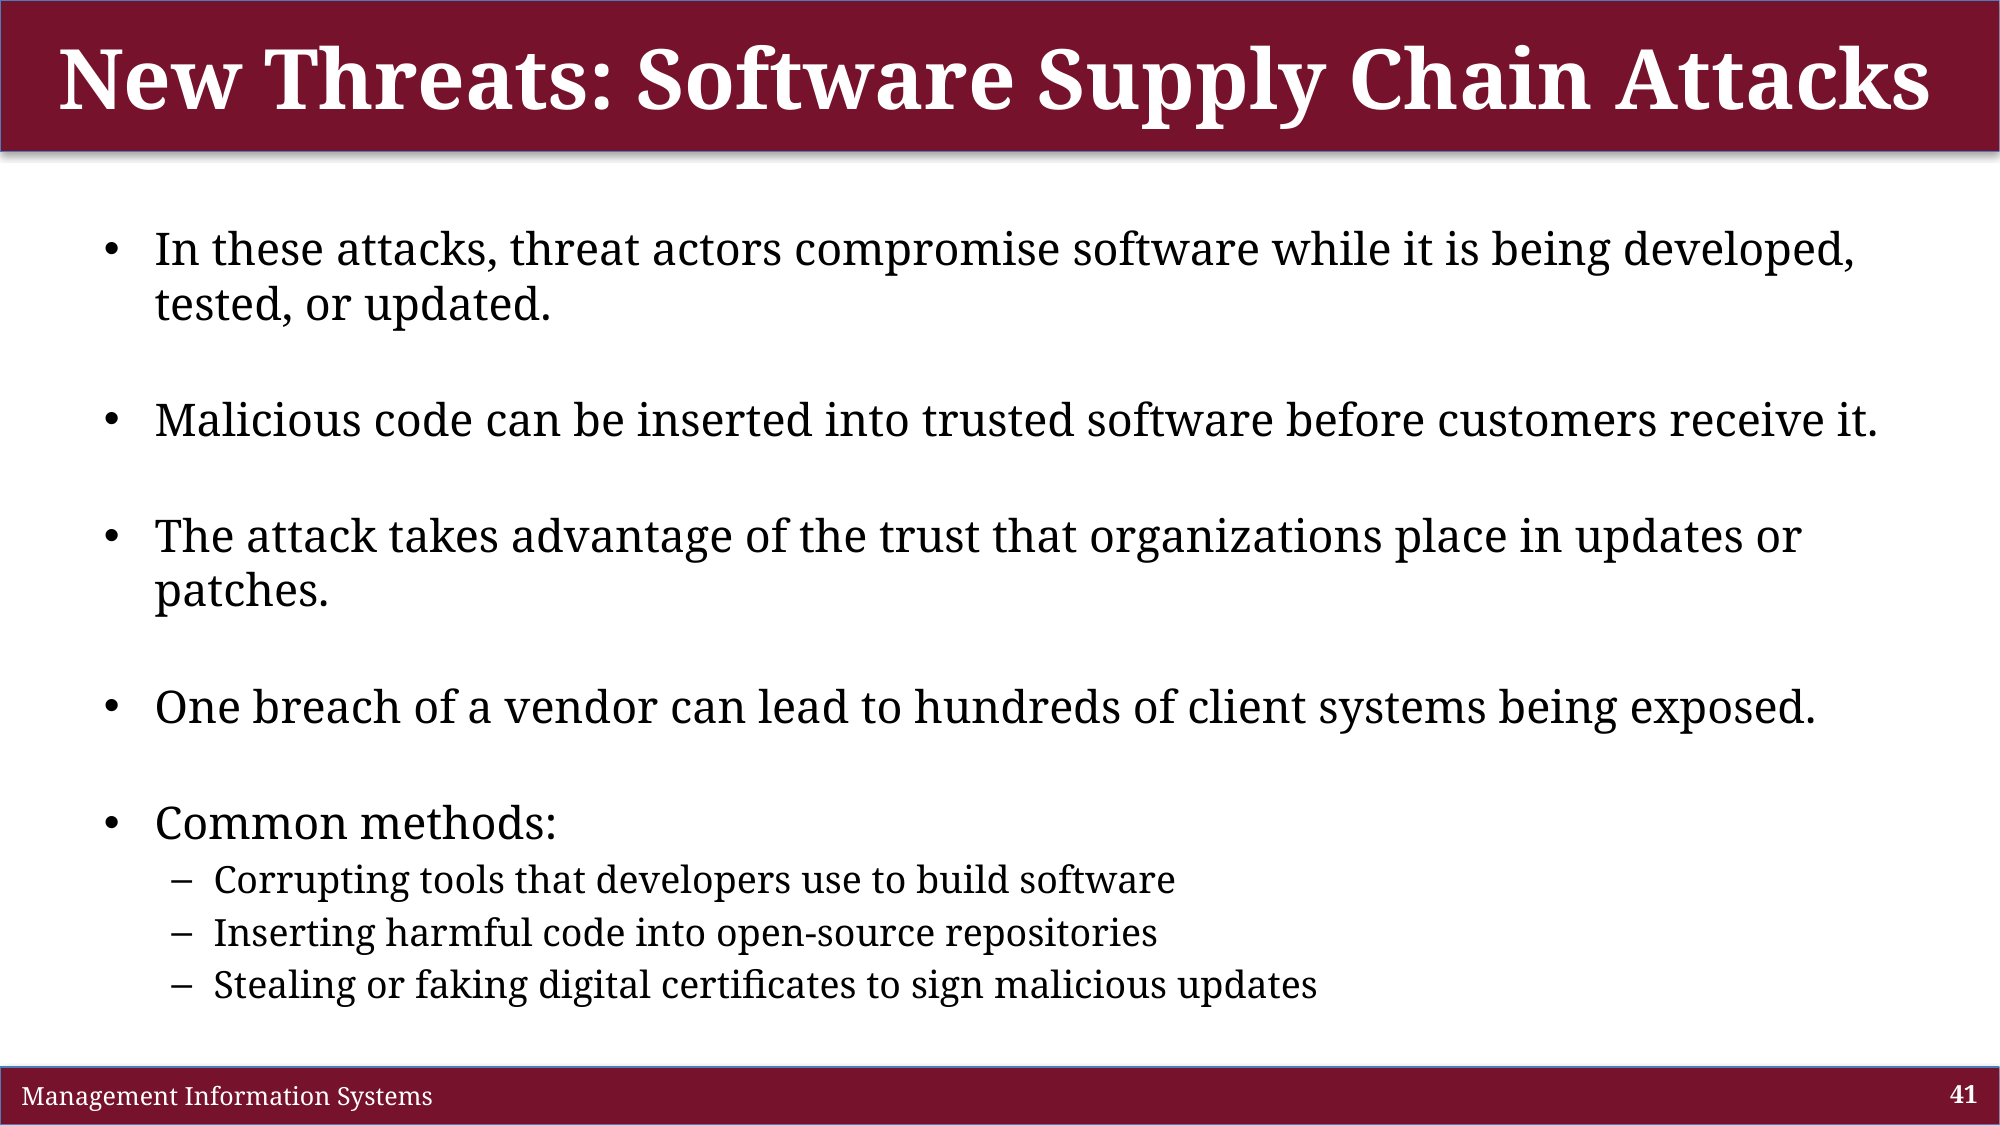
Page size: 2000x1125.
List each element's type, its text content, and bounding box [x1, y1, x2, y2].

footer Management Information Systems [0, 1066, 475, 1125]
text_box [475, 1066, 1649, 1125]
list In these attacks, threat actors compromise software while it is being developed, tested, or updated. Malicious code can be inserted into trusted software before customers receive it. The attack takes advantage of the trust that organizations place in updates or patches. One breach of a vendor can lead to hundreds of client systems being exposed. Common methods: Corrupting tools that developers use to build software Inserting harmful code into open-source repositories Stealing or faking digital certificates to sign malicious updates [88, 213, 1911, 1047]
title New Threats: Software Supply Chain Attacks [0, 0, 2000, 152]
slide_number 41 [1649, 1066, 2000, 1125]
